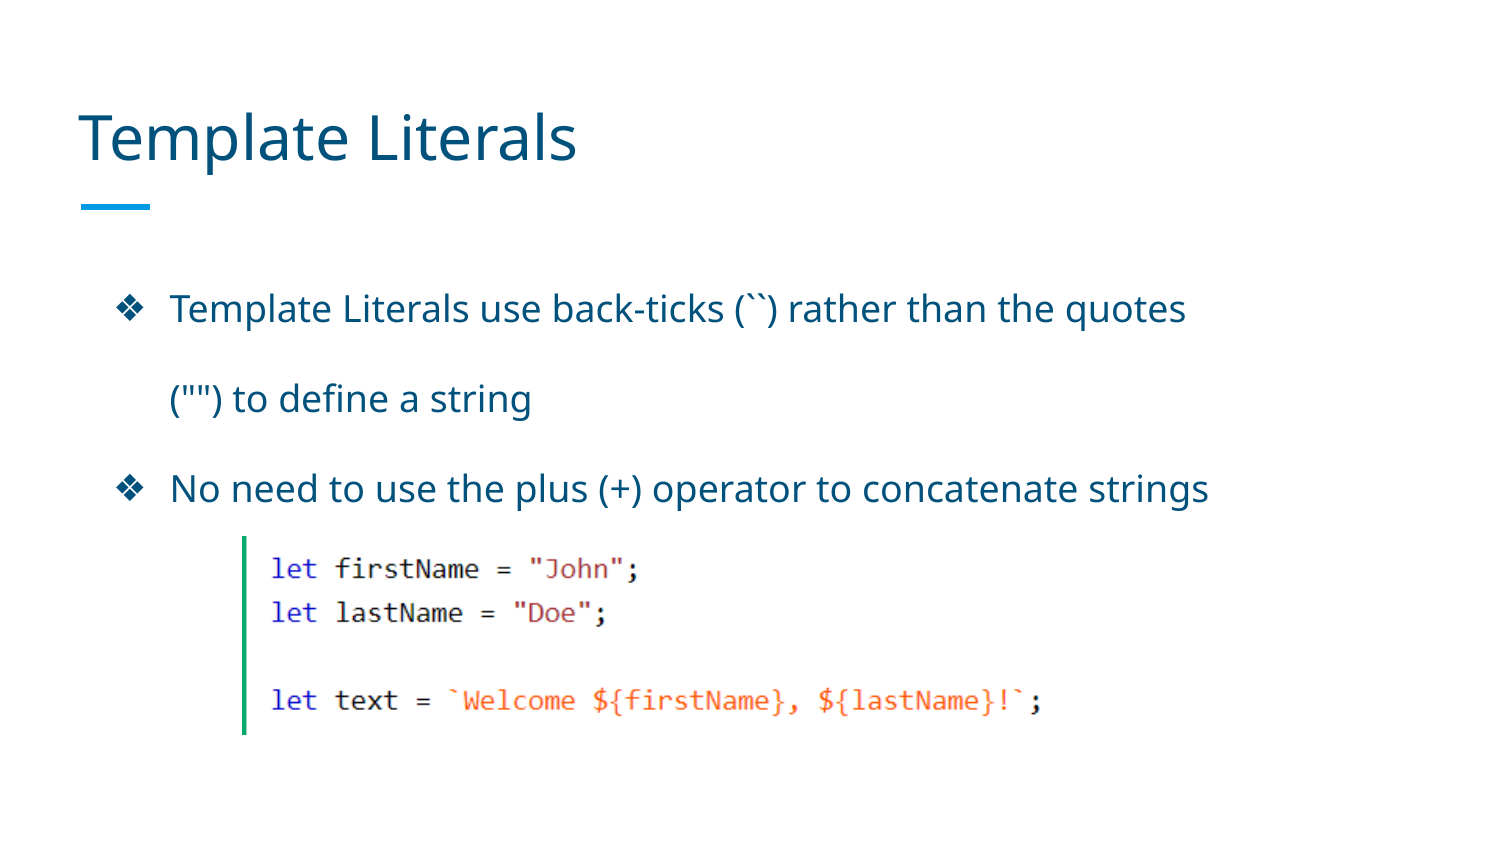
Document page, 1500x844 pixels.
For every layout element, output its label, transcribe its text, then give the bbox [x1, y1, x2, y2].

picture [242, 535, 1090, 735]
text_box Template Literals use back-ticks (``) rather than the quotes ("") to define a string No need to use the plus (+) operator to concatenate strings [79, 224, 1261, 525]
title Template Literals [63, 75, 1437, 188]
